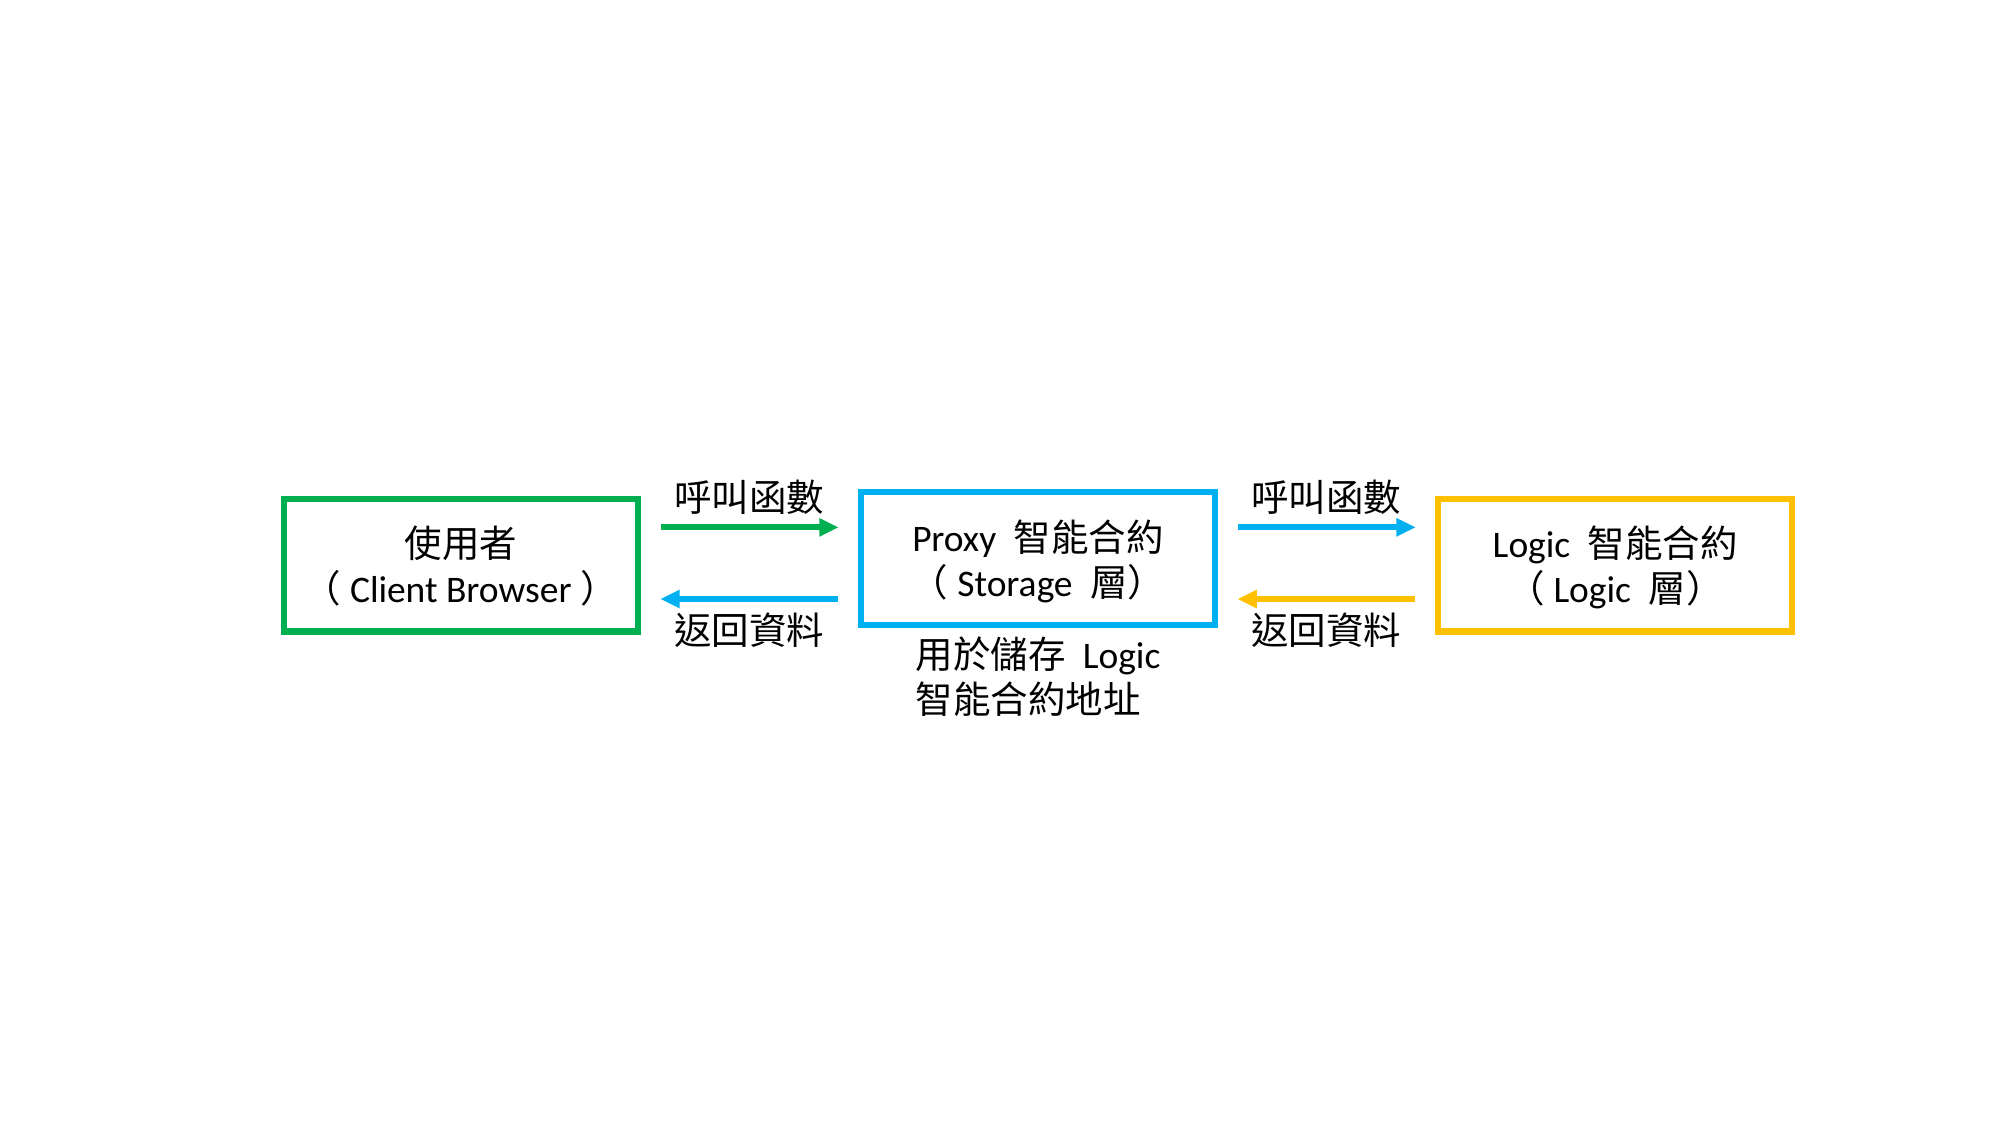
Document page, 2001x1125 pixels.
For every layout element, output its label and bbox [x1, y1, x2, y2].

text_box [283, 466, 1793, 730]
